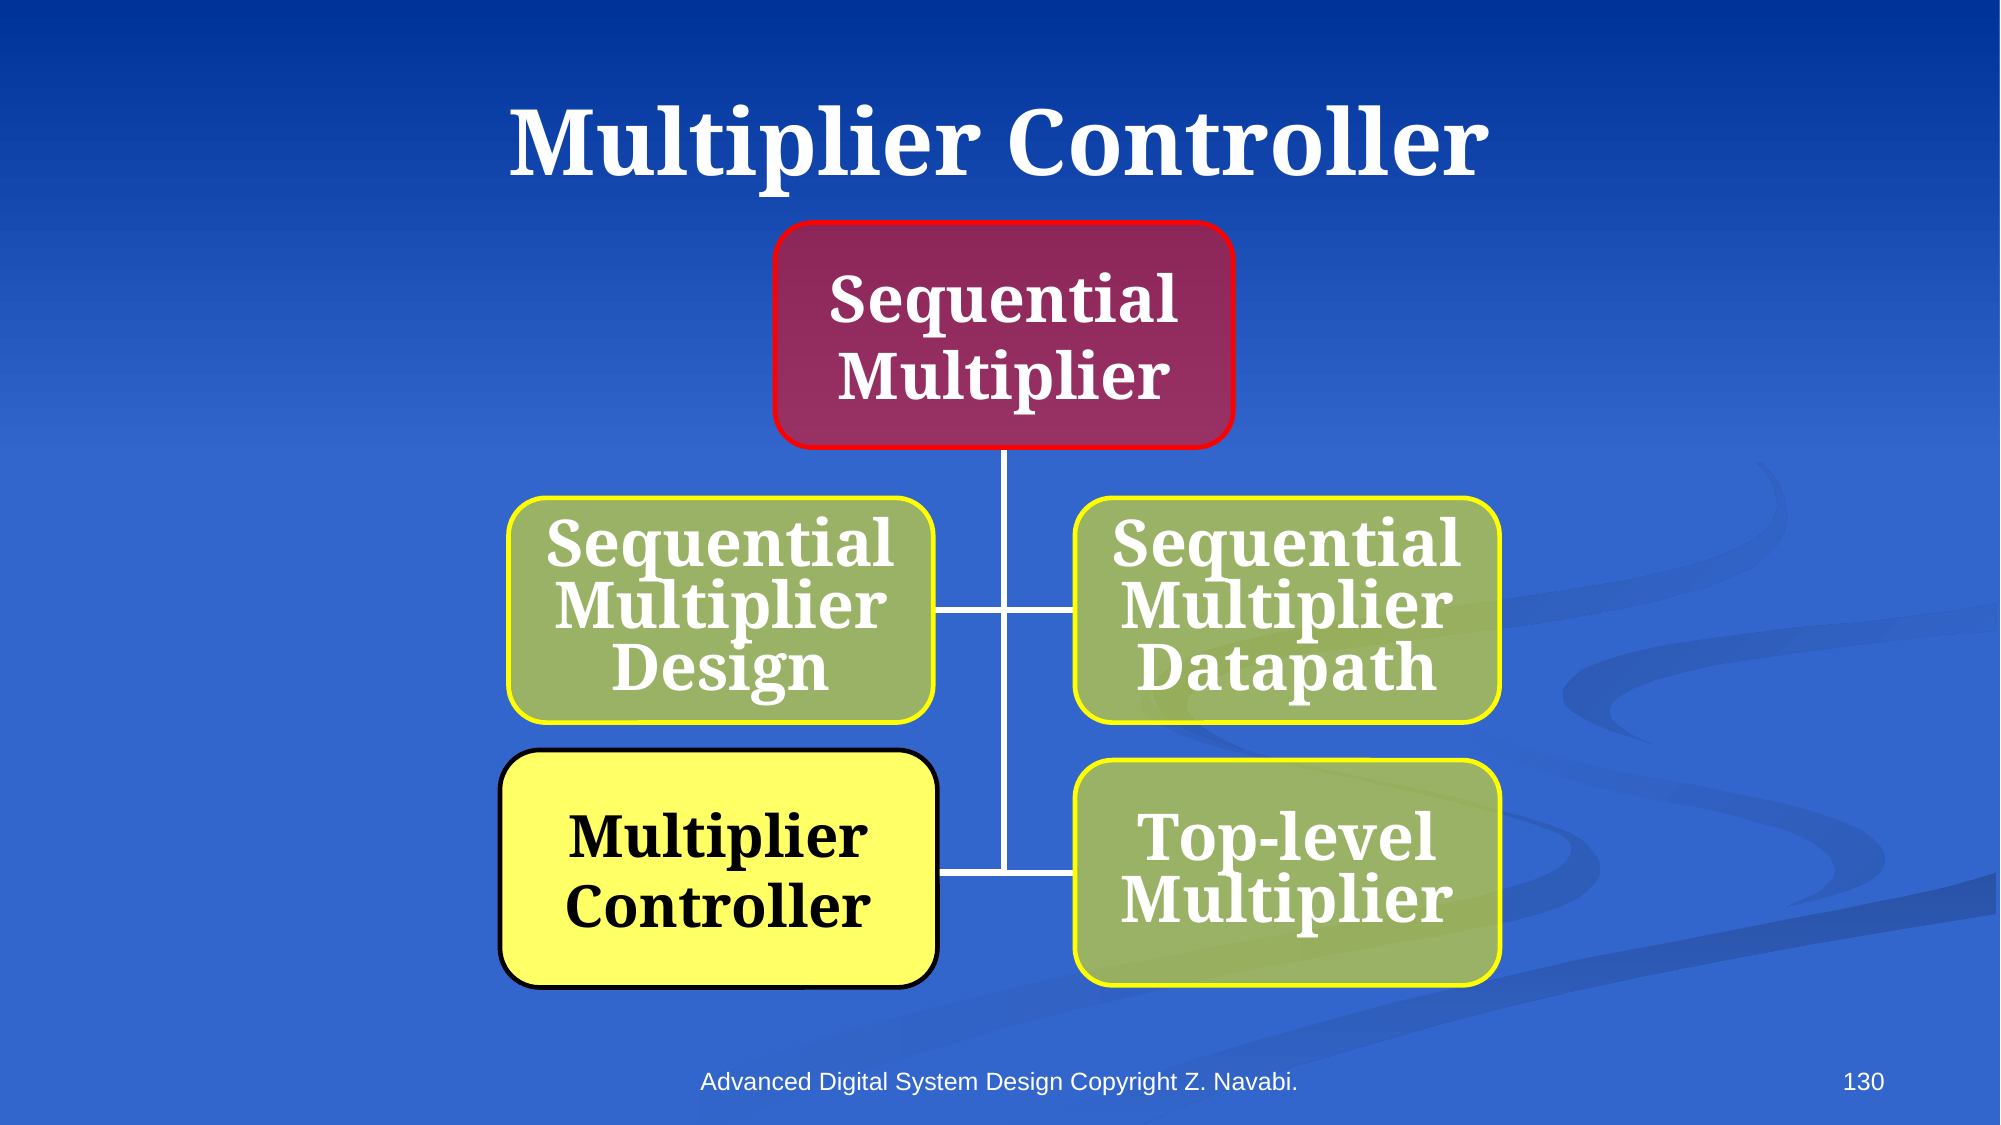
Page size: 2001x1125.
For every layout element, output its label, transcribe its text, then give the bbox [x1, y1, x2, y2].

title Multiplier Controller [287, 44, 1713, 233]
footer Advanced Digital System Design Copyright Z. Navabi. [683, 1046, 1317, 1104]
text_box Multiplier Controller [499, 774, 503, 964]
slide_number 130 [1433, 1024, 1901, 1104]
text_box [508, 199, 1501, 1038]
